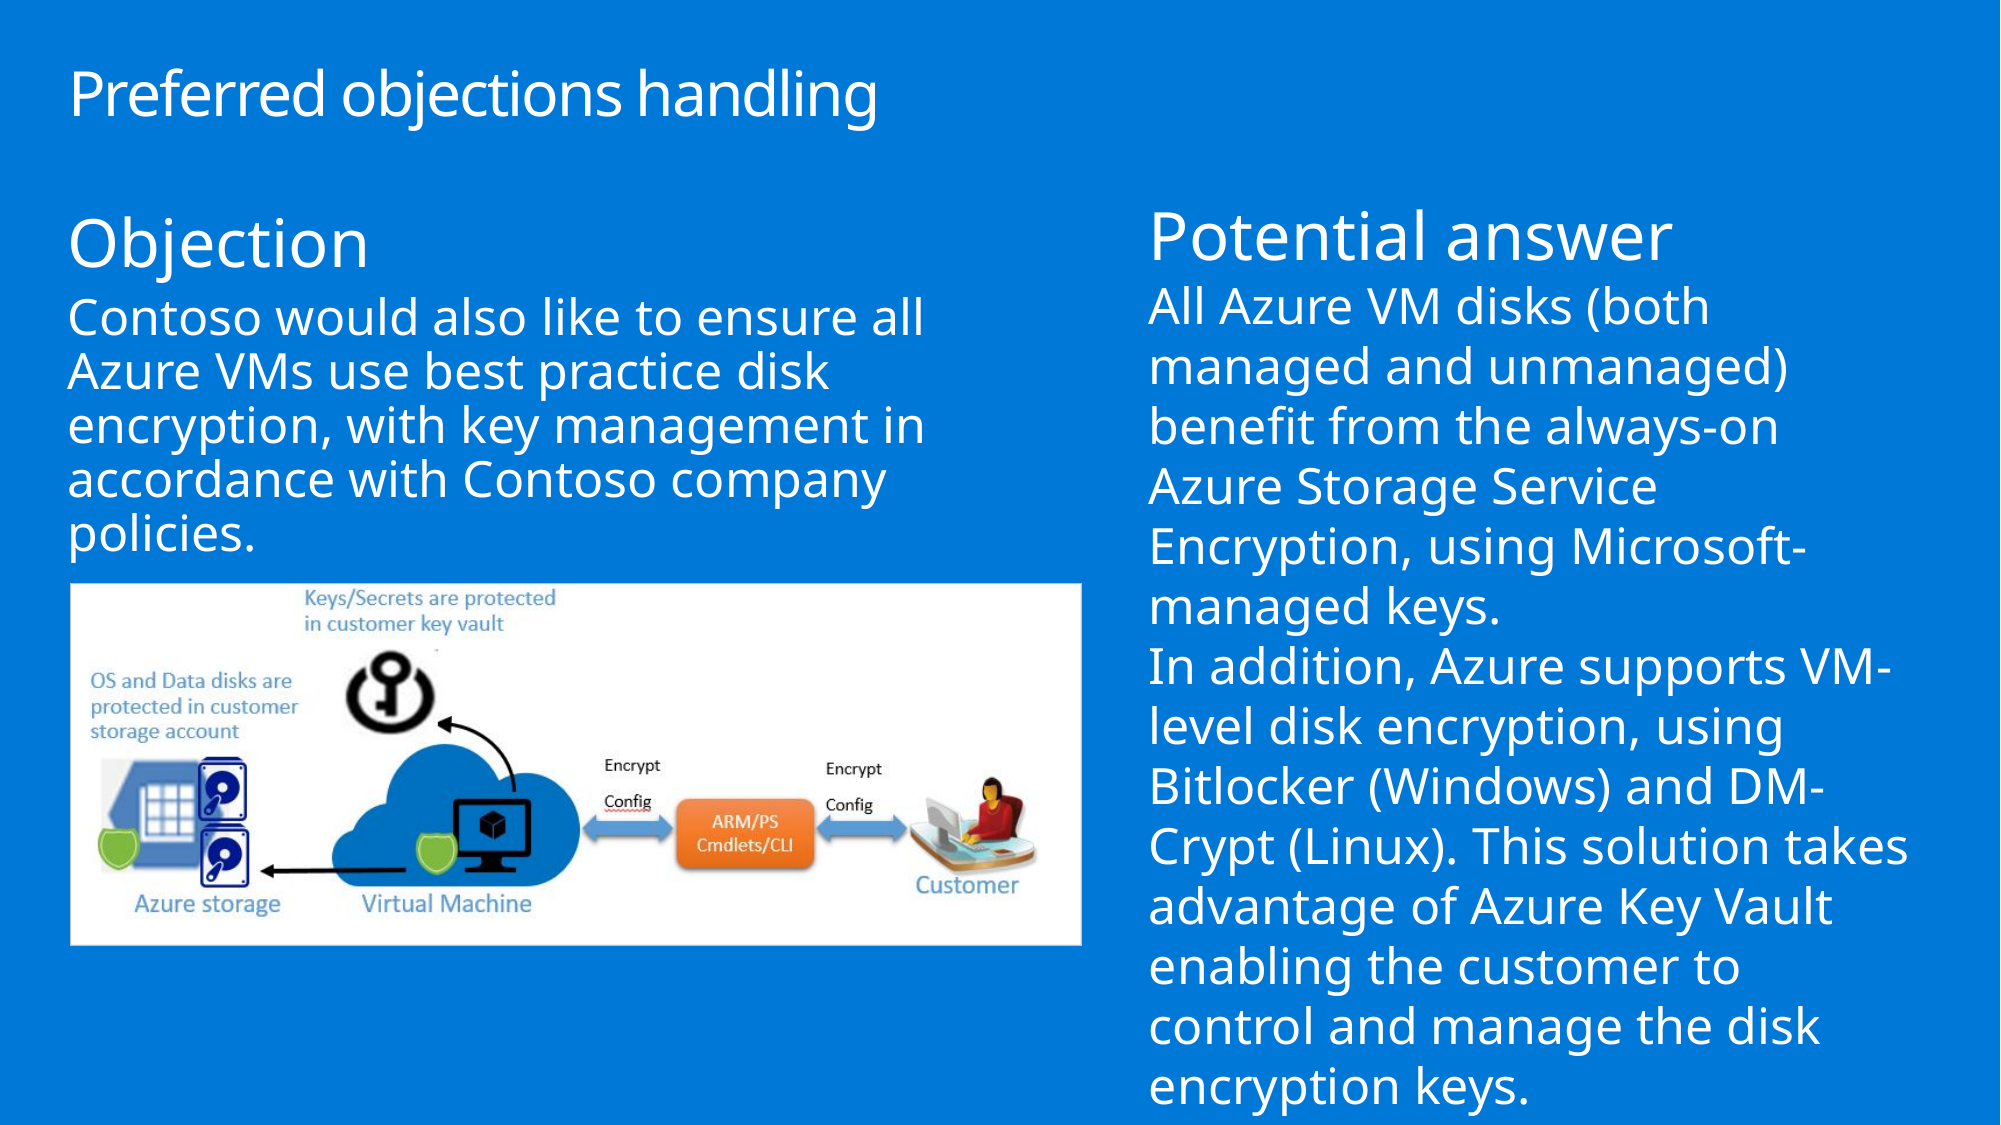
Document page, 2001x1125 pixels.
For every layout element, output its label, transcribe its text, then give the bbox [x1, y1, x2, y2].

text_box Objection Contoso would also like to ensure all Azure VMs use best practice disk encryption, with key management in accordance with Contoso company policies. [43, 195, 1083, 577]
picture [69, 583, 1082, 946]
text_box Potential answer All Azure VM disks (both managed and unmanaged) benefit from the always-on Azure Storage Service Encryption, using Microsoft-managed keys. In addition, Azure supports VM-level disk encryption, using Bitlocker (Windows) and DM-Crypt (Linux). This solution takes advantage of Azure Key Vault enabling the customer to control and manage the disk encryption keys. [1134, 195, 1930, 1122]
title Preferred objections handling [44, 47, 1957, 196]
